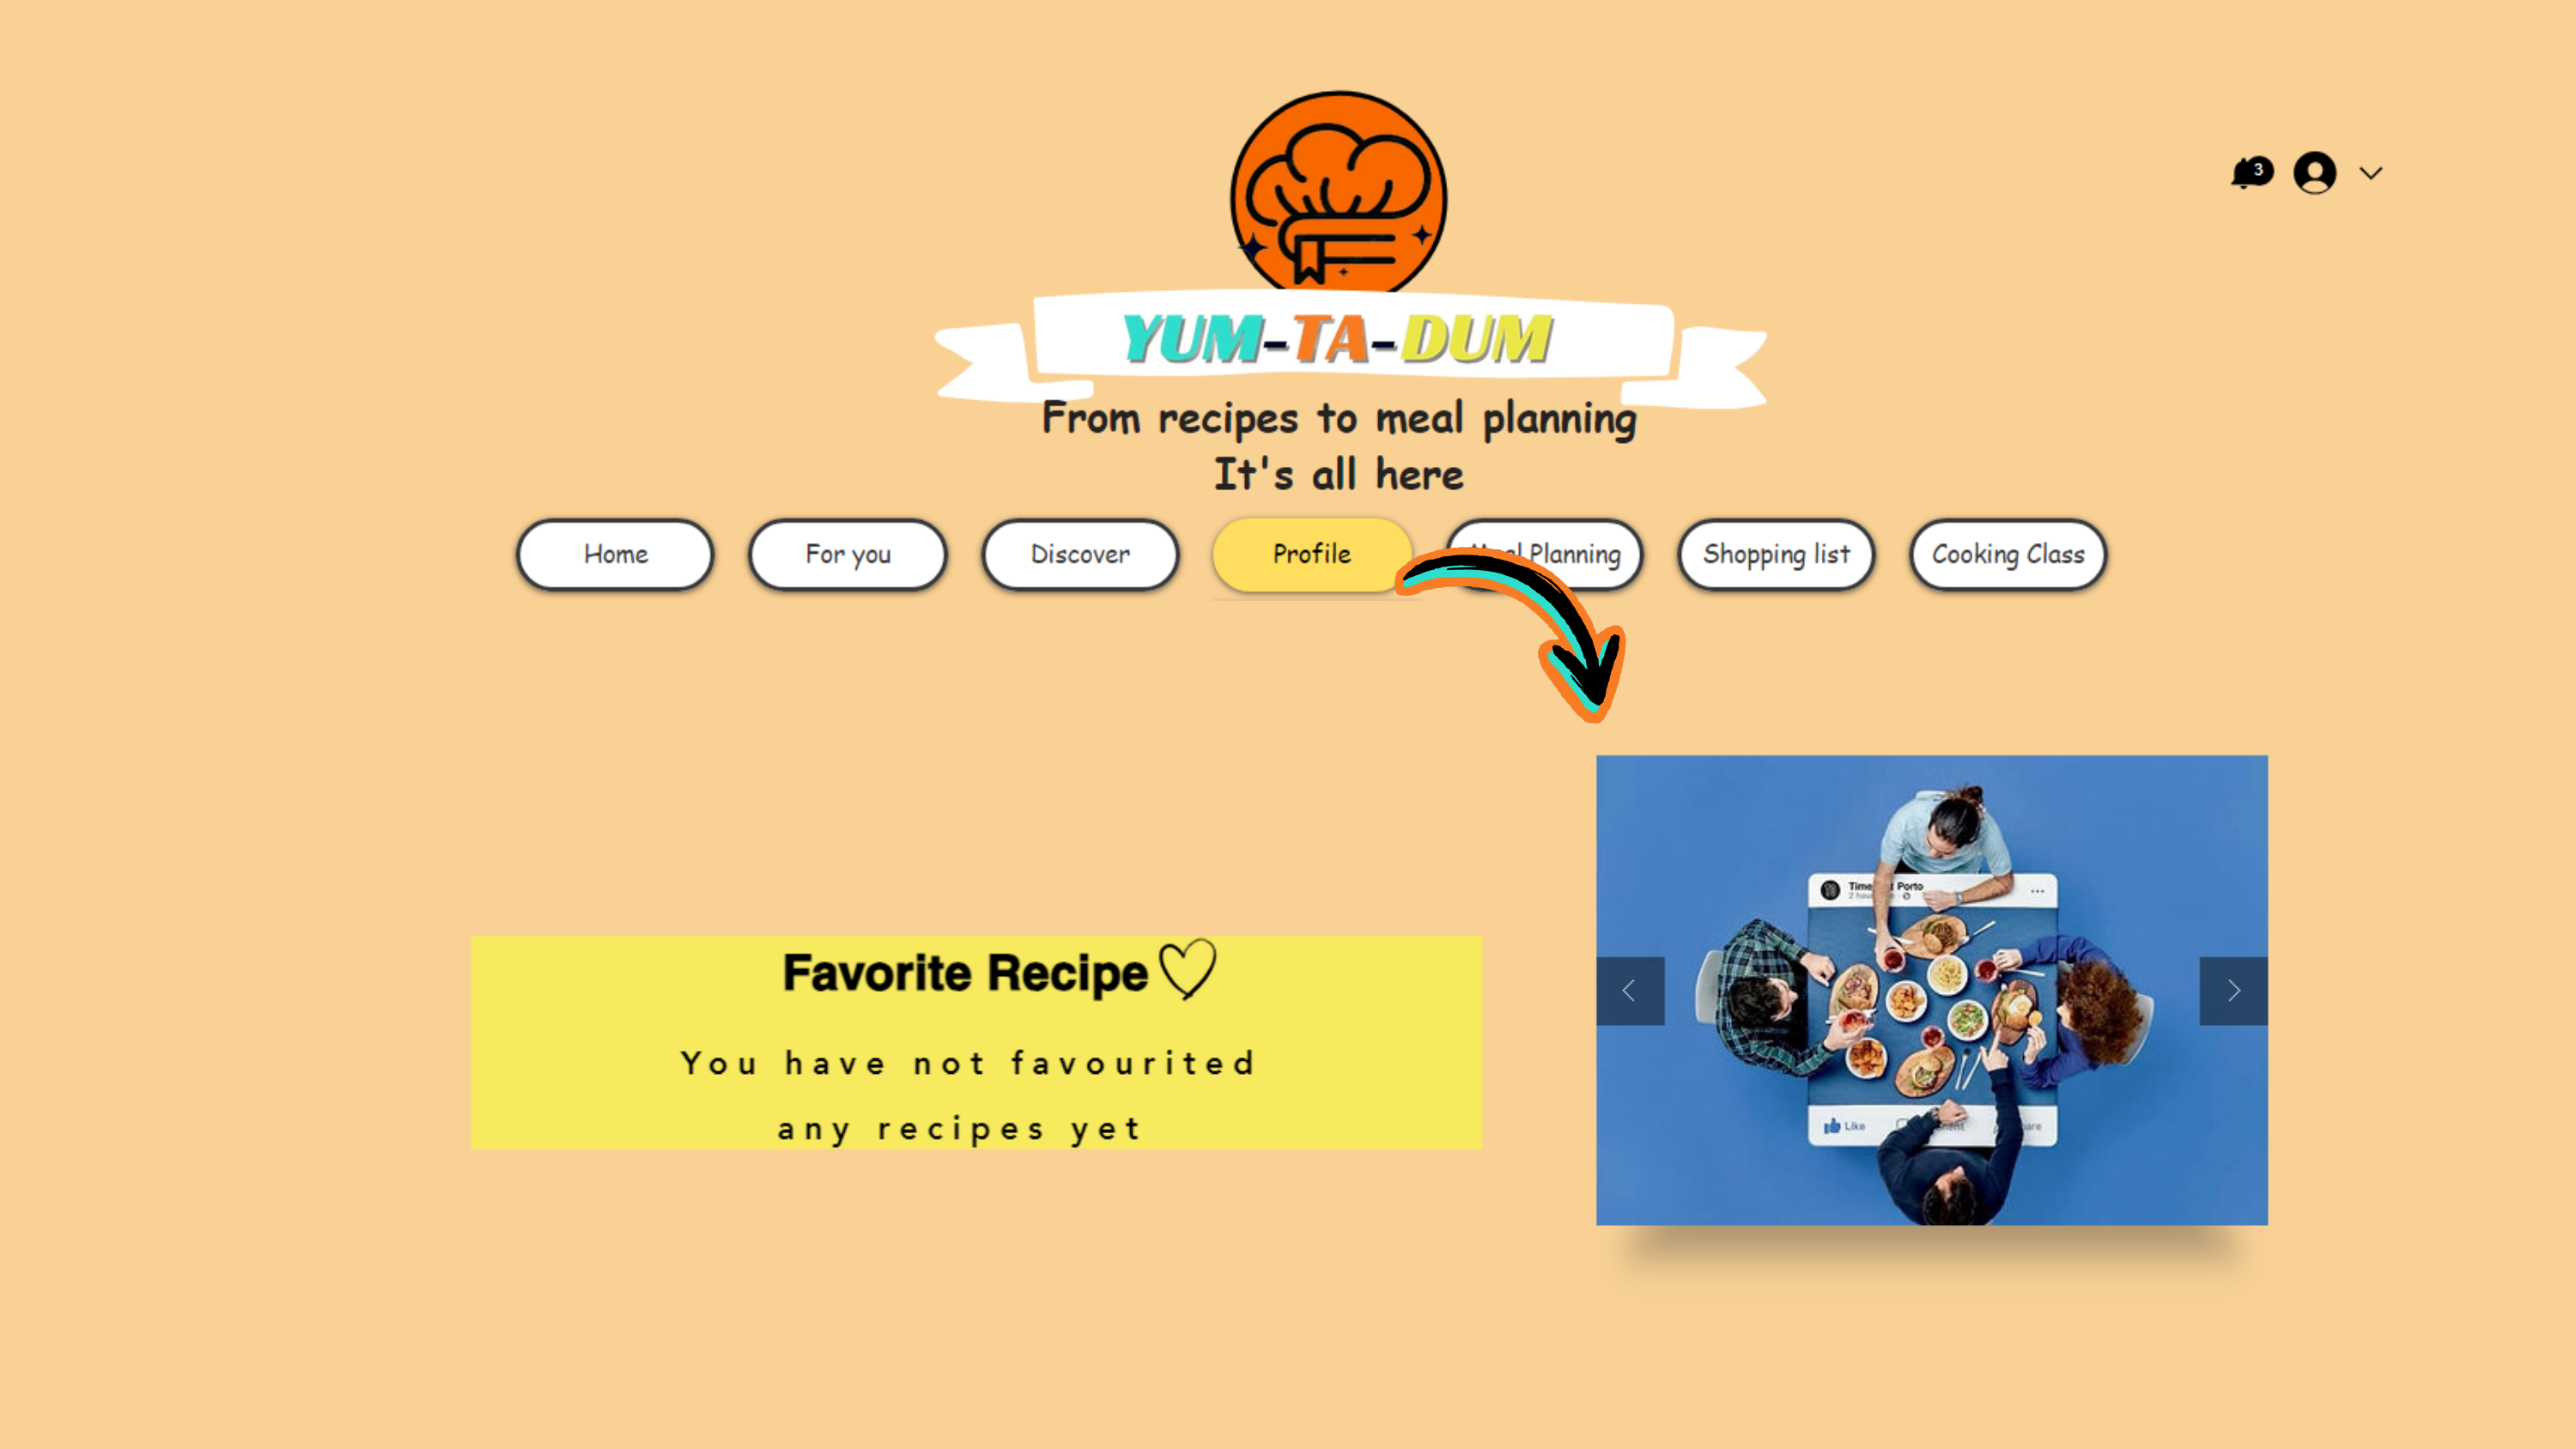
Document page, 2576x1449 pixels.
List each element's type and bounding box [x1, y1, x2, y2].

text_box [380, 670, 2314, 1304]
text_box [208, 80, 2432, 601]
text_box [1393, 546, 1626, 724]
